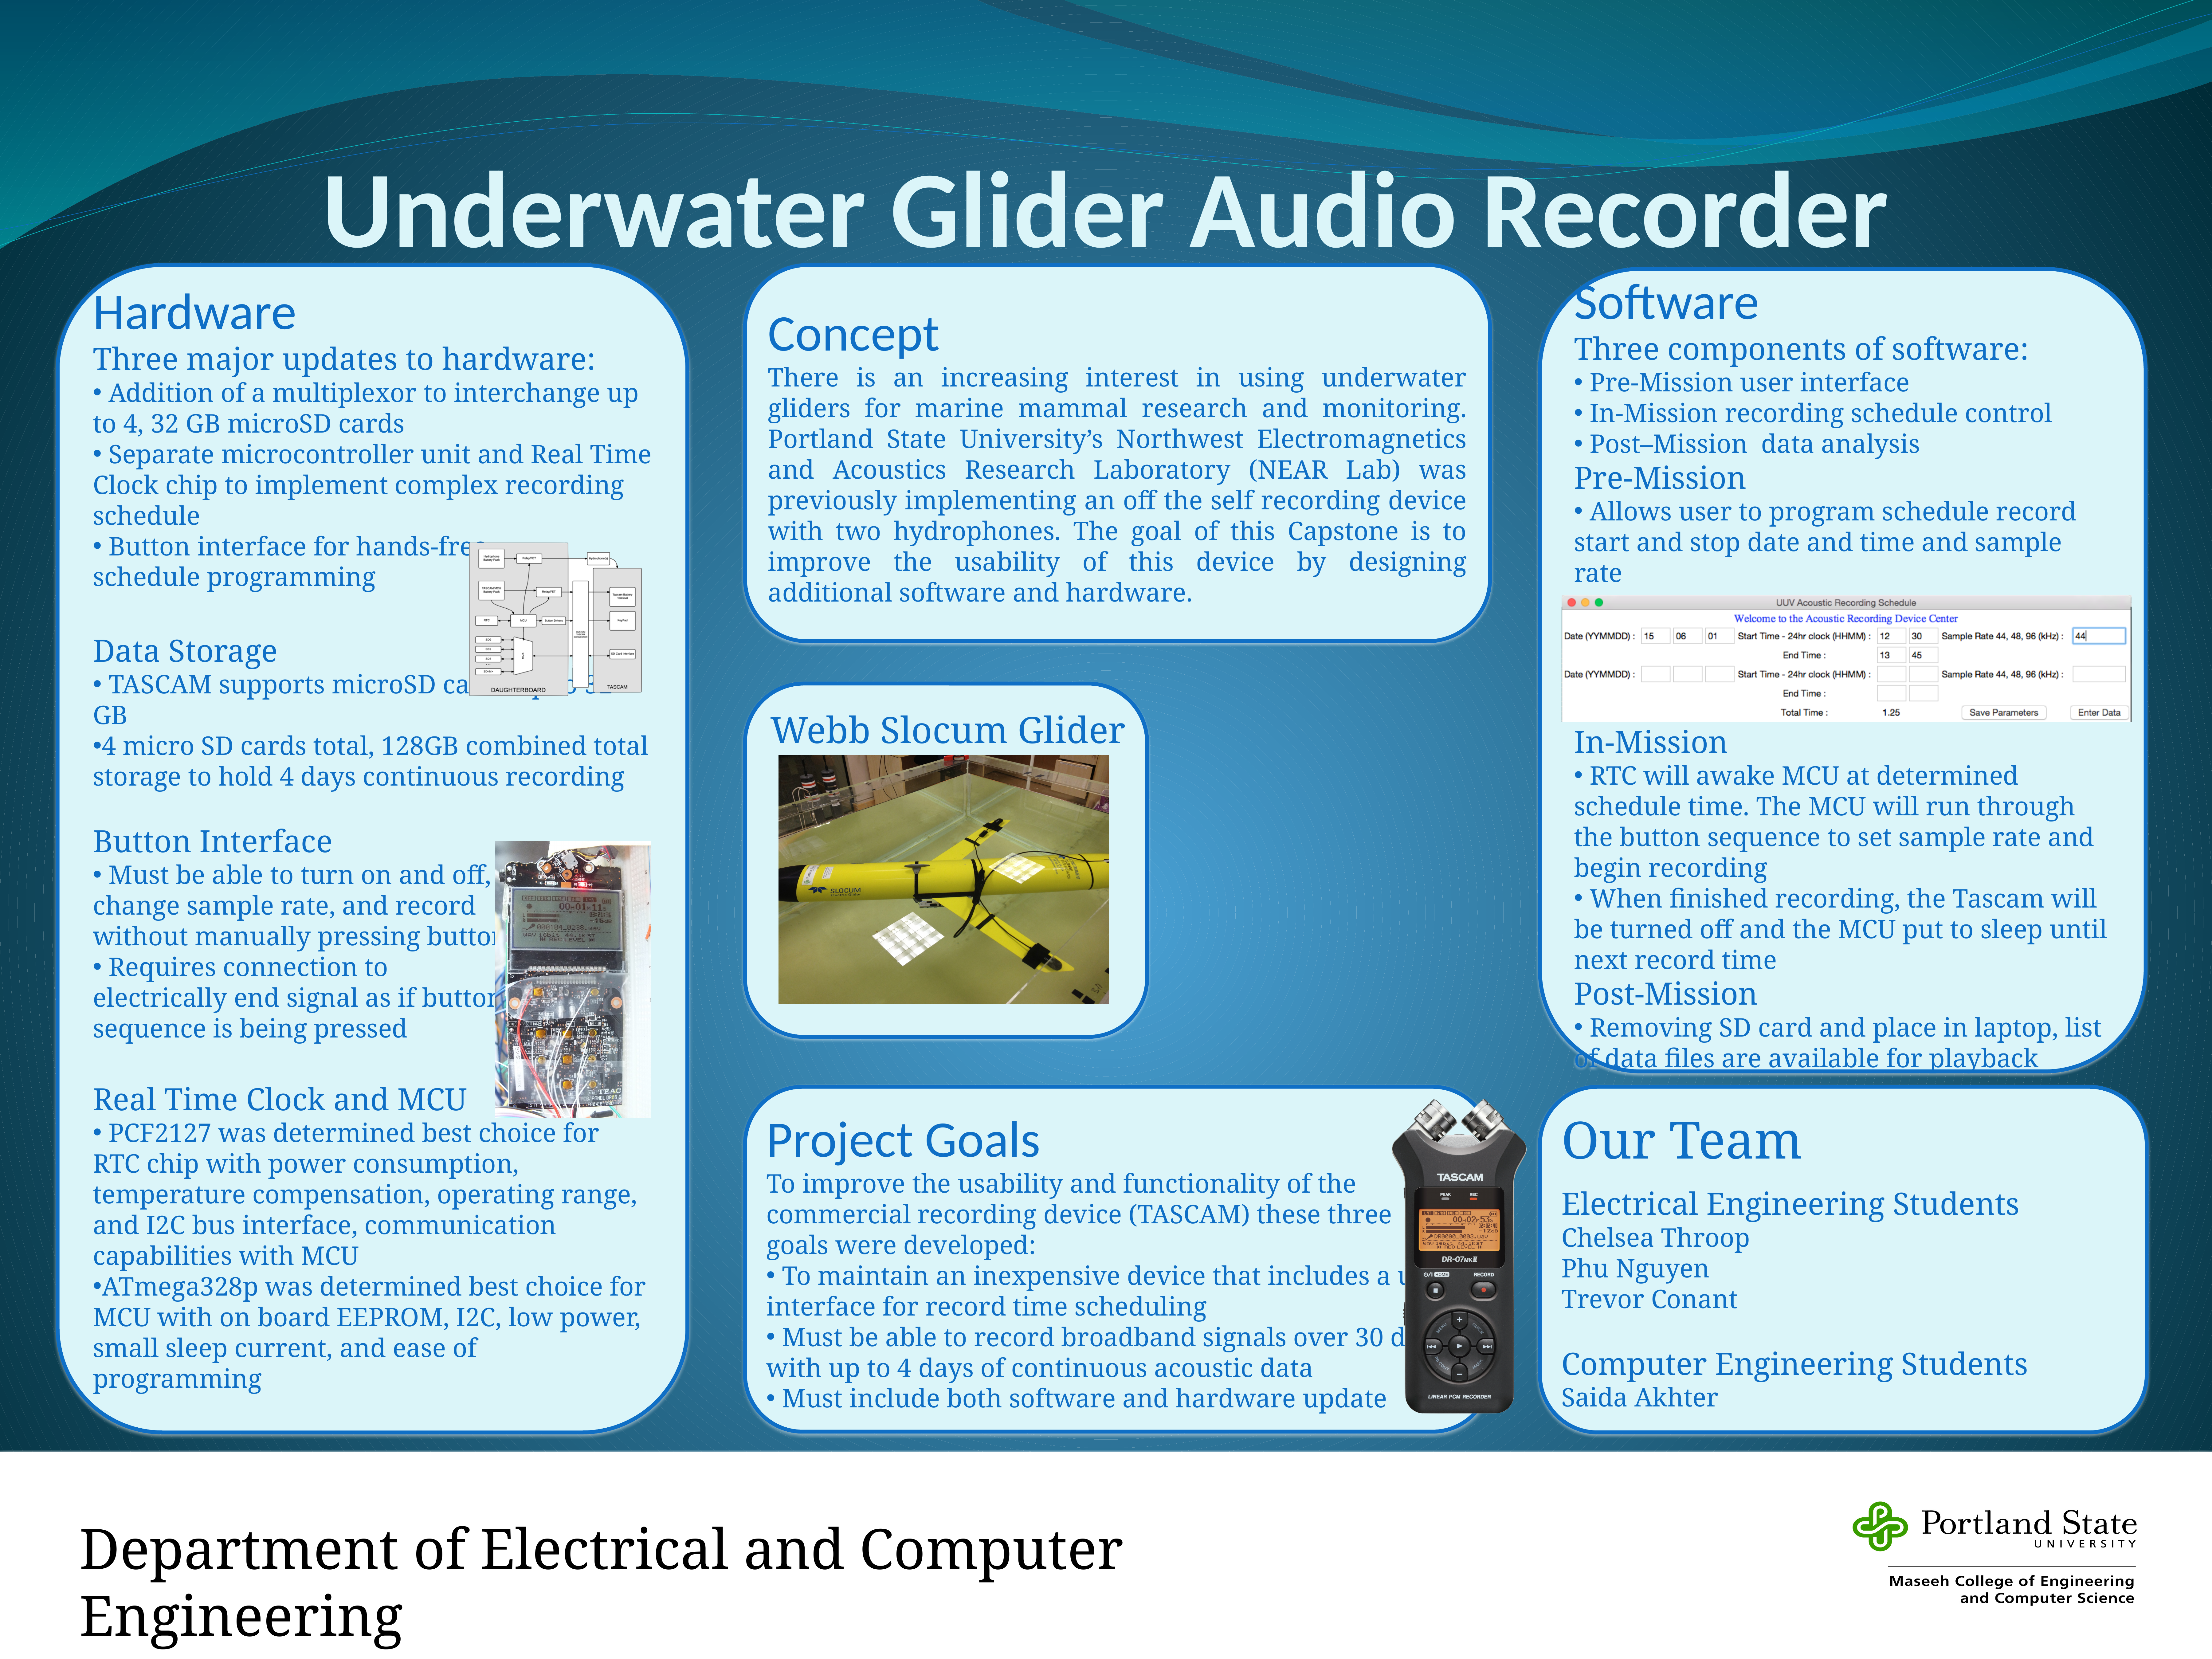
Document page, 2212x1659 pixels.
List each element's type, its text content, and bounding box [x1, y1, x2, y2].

text_box Software Three components of software: Pre-Mission user interface In-Mission recording schedule control Post–Mission data analysis Pre-Mission Allows user to program schedule record start and stop date and time and sample rate In-Mission RTC will awake MCU at determined schedule time. The MCU will run through the button sequence to set sample rate and begin recording When finished recording, the Tascam will be turned off and the MCU put to sleep until next record time Post-Mission Removing SD card and place in laptop, list of data files are available for playback [1539, 269, 2146, 1072]
picture [1843, 1491, 2146, 1616]
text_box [745, 683, 1161, 1037]
picture [495, 841, 651, 1118]
text_box Hardware Three major updates to hardware: Addition of a multiplexor to interchange up to 4, 32 GB microSD cards Separate microcontroller unit and Real Time Clock chip to implement complex recording schedule Button interface for hands-free schedule programming Data Storage TASCAM supports microSD cards up to 32 GB 4 micro SD cards total, 128GB combined total storage to hold 4 days continuous recording Button Interface Must be able to turn on and off, change sample rate, and record without manually pressing buttons Requires connection to electrically end signal as if button sequence is being pressed Real Time Clock and MCU PCF2127 was determined best choice for RTC chip with power consumption, temperature compensation, operating range, and I2C bus interface, communication capabilities with MCU ATmega328p was determined best choice for MCU with on board EEPROM, I2C, low power, small sleep current, and ease of programming [57, 265, 688, 1433]
picture [465, 537, 649, 699]
text_box [0, 1451, 2212, 1659]
text_box Our Team Electrical Engineering Students Chelsea Throop Phu Nguyen Trevor Conant Computer Engineering Students Saida Akhter [1549, 1086, 2147, 1433]
text_box Concept There is an increasing interest in using underwater gliders for marine mammal research and monitoring. Portland State University’s Northwest Electromagnetics and Acoustics Research Laboratory (NEAR Lab) was previously implementing an off the self recording device with two hydrophones. The goal of this Capstone is to improve the usability of this device by designing additional software and hardware. [745, 265, 1490, 642]
text_box Department of Electrical and Computer Engineering [76, 1512, 1370, 1649]
text_box Underwater Glider Audio Recorder [0, 136, 2212, 271]
picture [1562, 595, 2132, 722]
text_box Project Goals To improve the usability and functionality of the commercial recording device (TASCAM) these three goals were developed: To maintain an inexpensive device that includes a user interface for record time scheduling Must be able to record broadband signals over 30 days, with up to 4 days of continuous acoustic data Must include both software and hardware update [745, 1086, 1365, 1432]
picture [1367, 1076, 1547, 1437]
